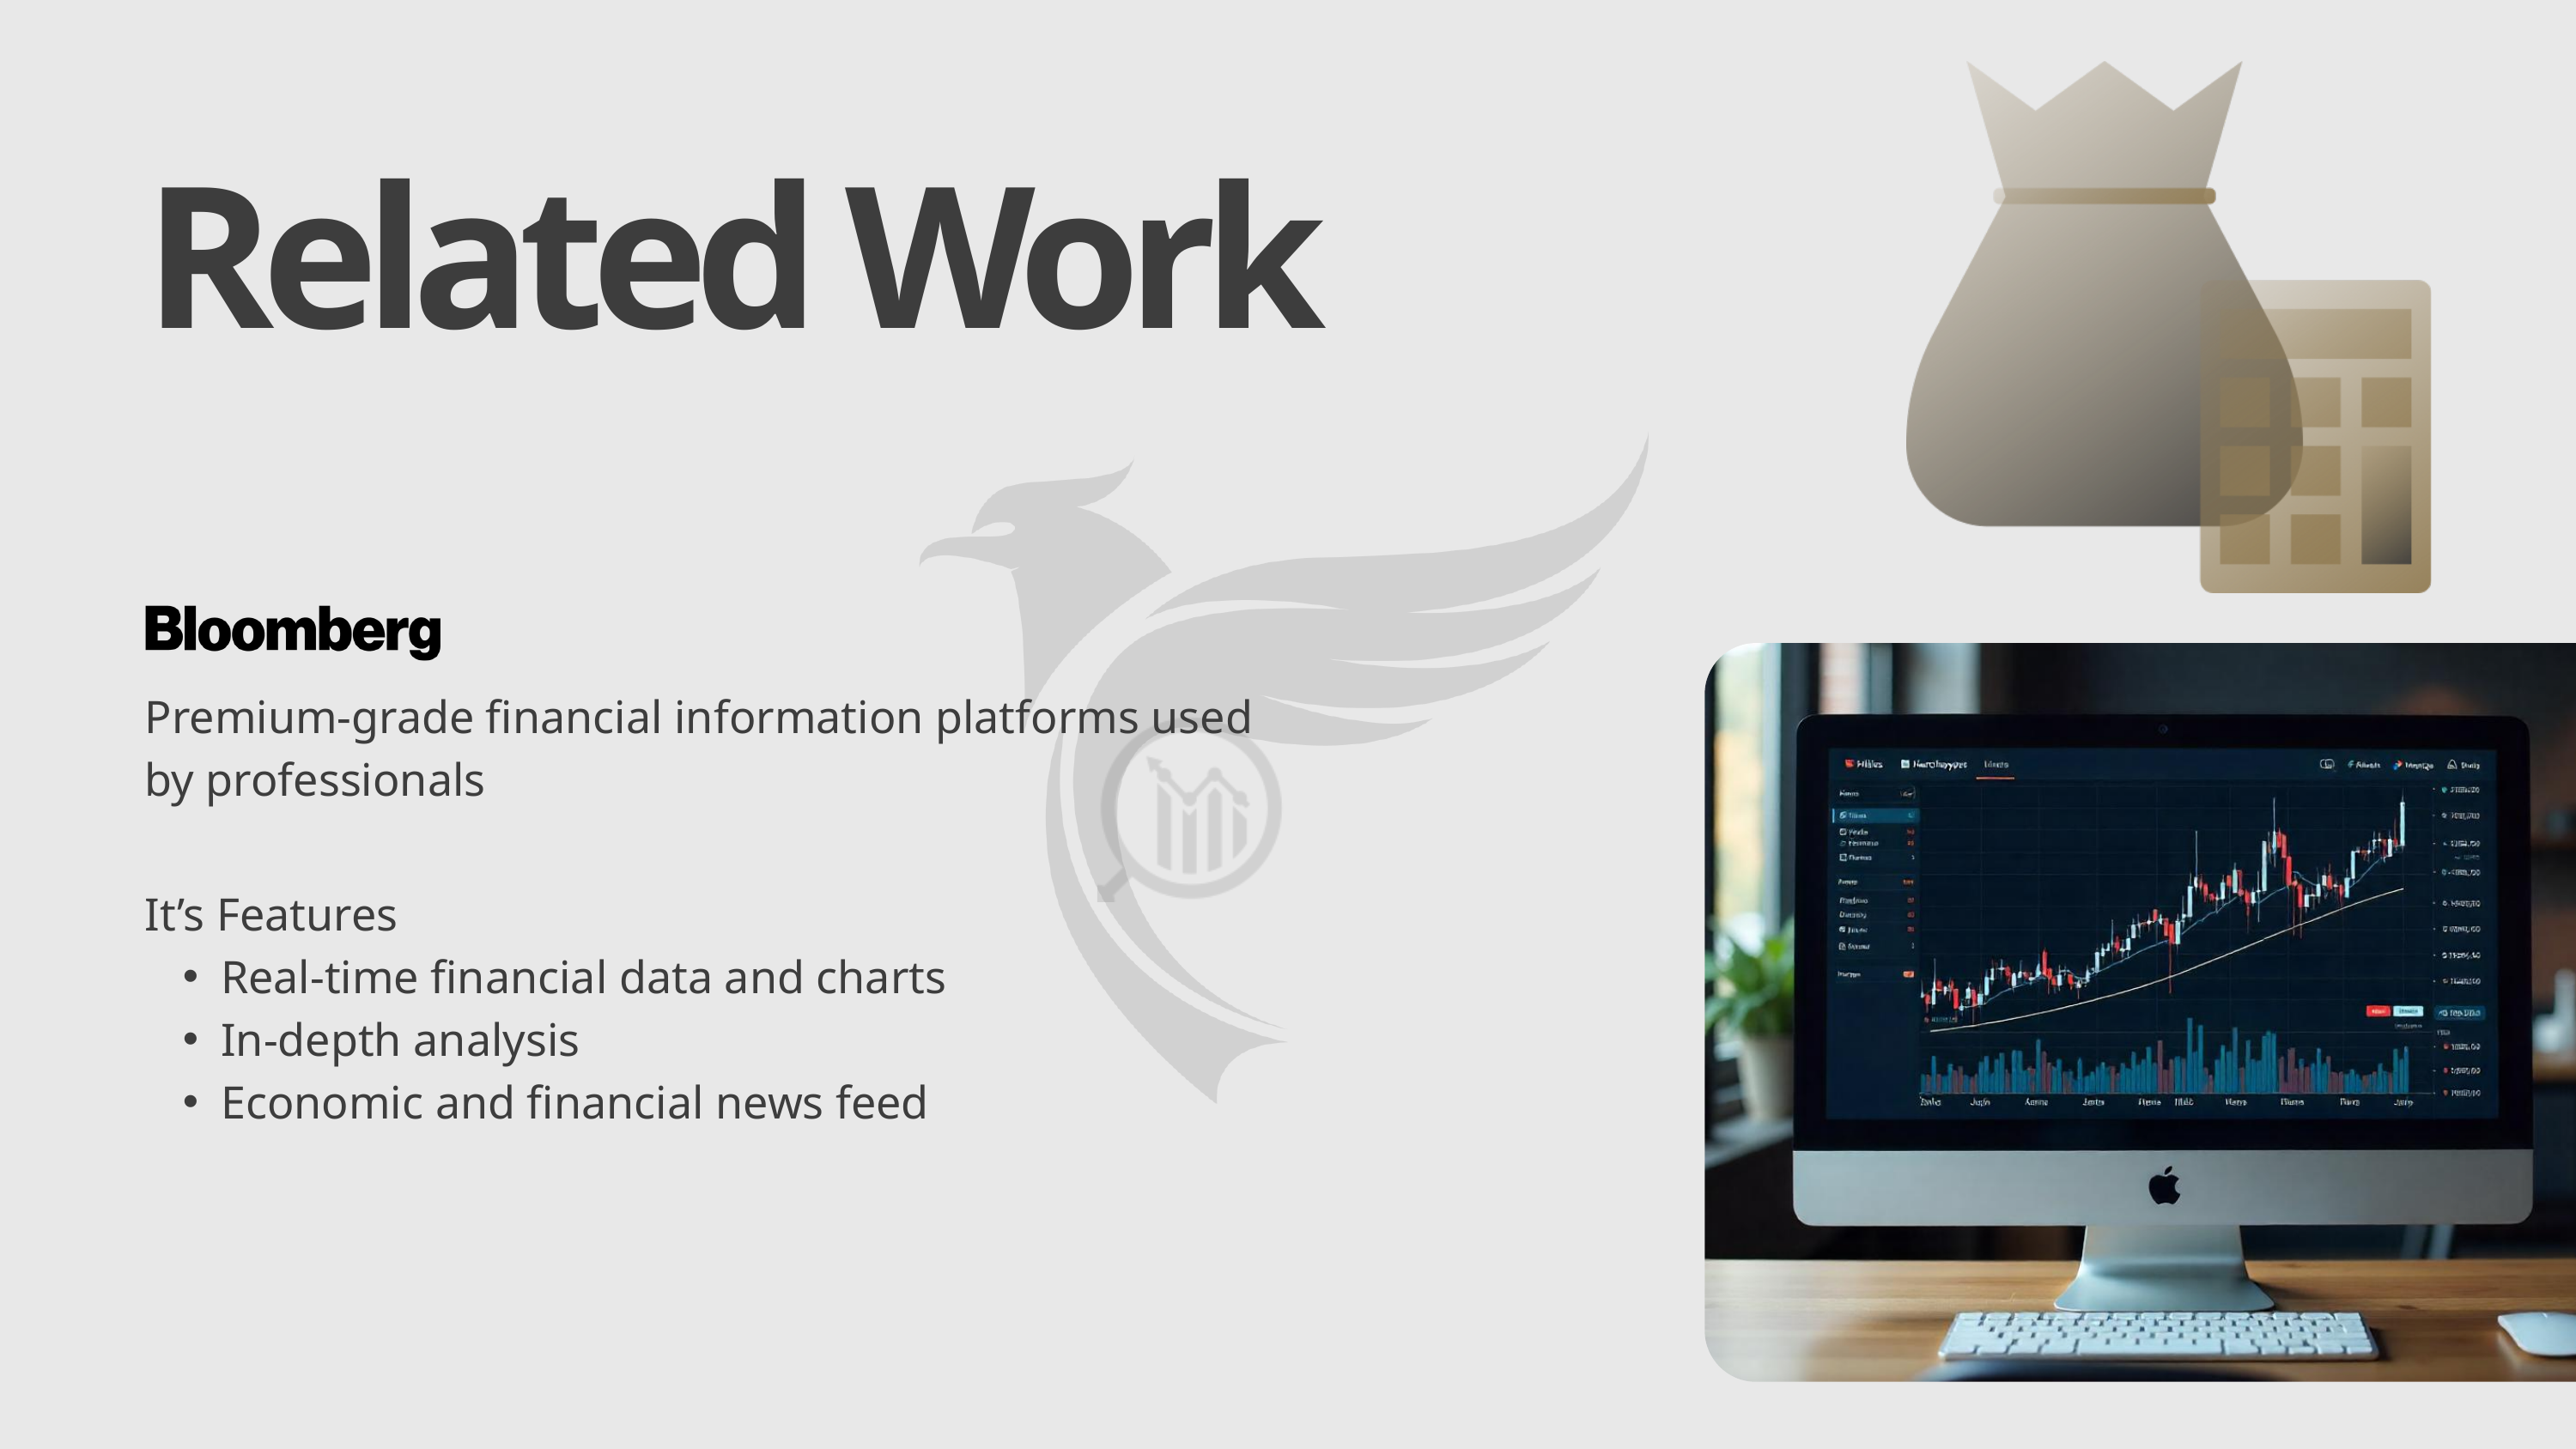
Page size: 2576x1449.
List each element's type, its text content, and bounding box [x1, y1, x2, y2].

text_box [1097, 709, 1289, 902]
text_box It’s Features Real-time financial data and charts In-depth analysis Economic and financial news feed [144, 877, 1355, 1253]
text_box [916, 431, 1660, 1104]
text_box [1704, 642, 2576, 1382]
text_box [1906, 61, 2432, 593]
text_box Related Work [144, 180, 1431, 368]
text_box Premium-grade financial information platforms used by professionals [144, 679, 916, 805]
text_box [144, 549, 441, 679]
